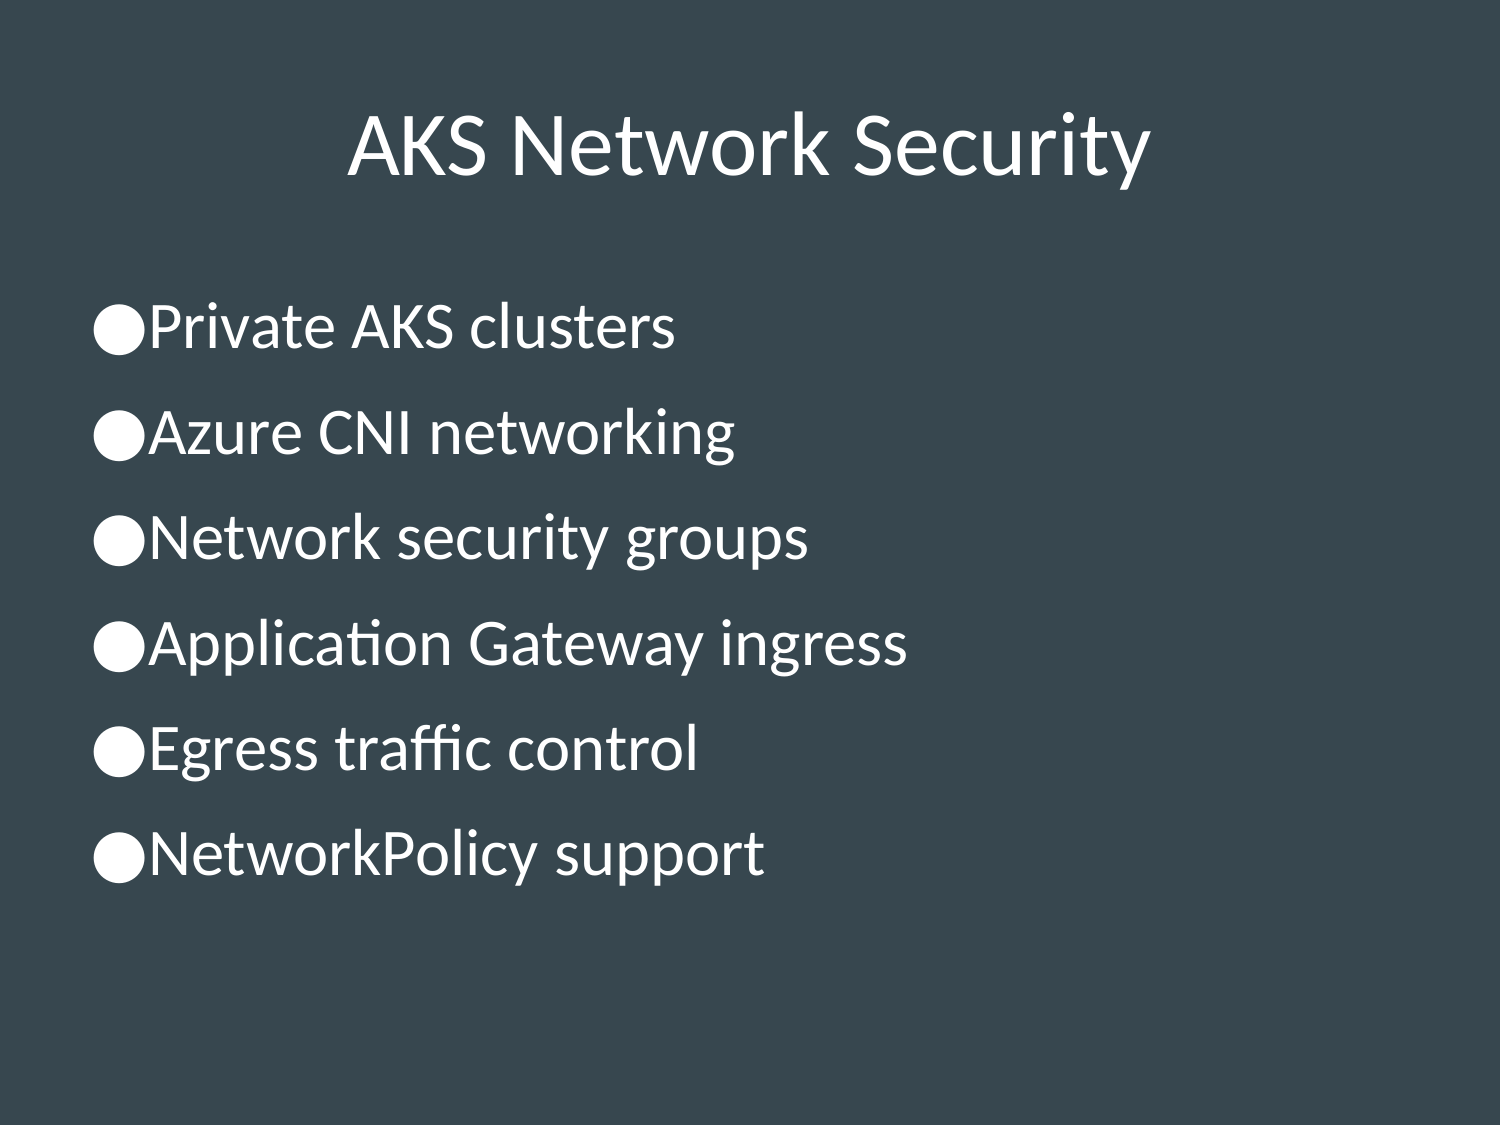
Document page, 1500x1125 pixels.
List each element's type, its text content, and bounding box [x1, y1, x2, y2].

title AKS Network Security [75, 45, 1425, 233]
list Private AKS clusters Azure CNI networking Network security groups Application Gateway ingress Egress traffic control NetworkPolicy support [75, 262, 1425, 1005]
